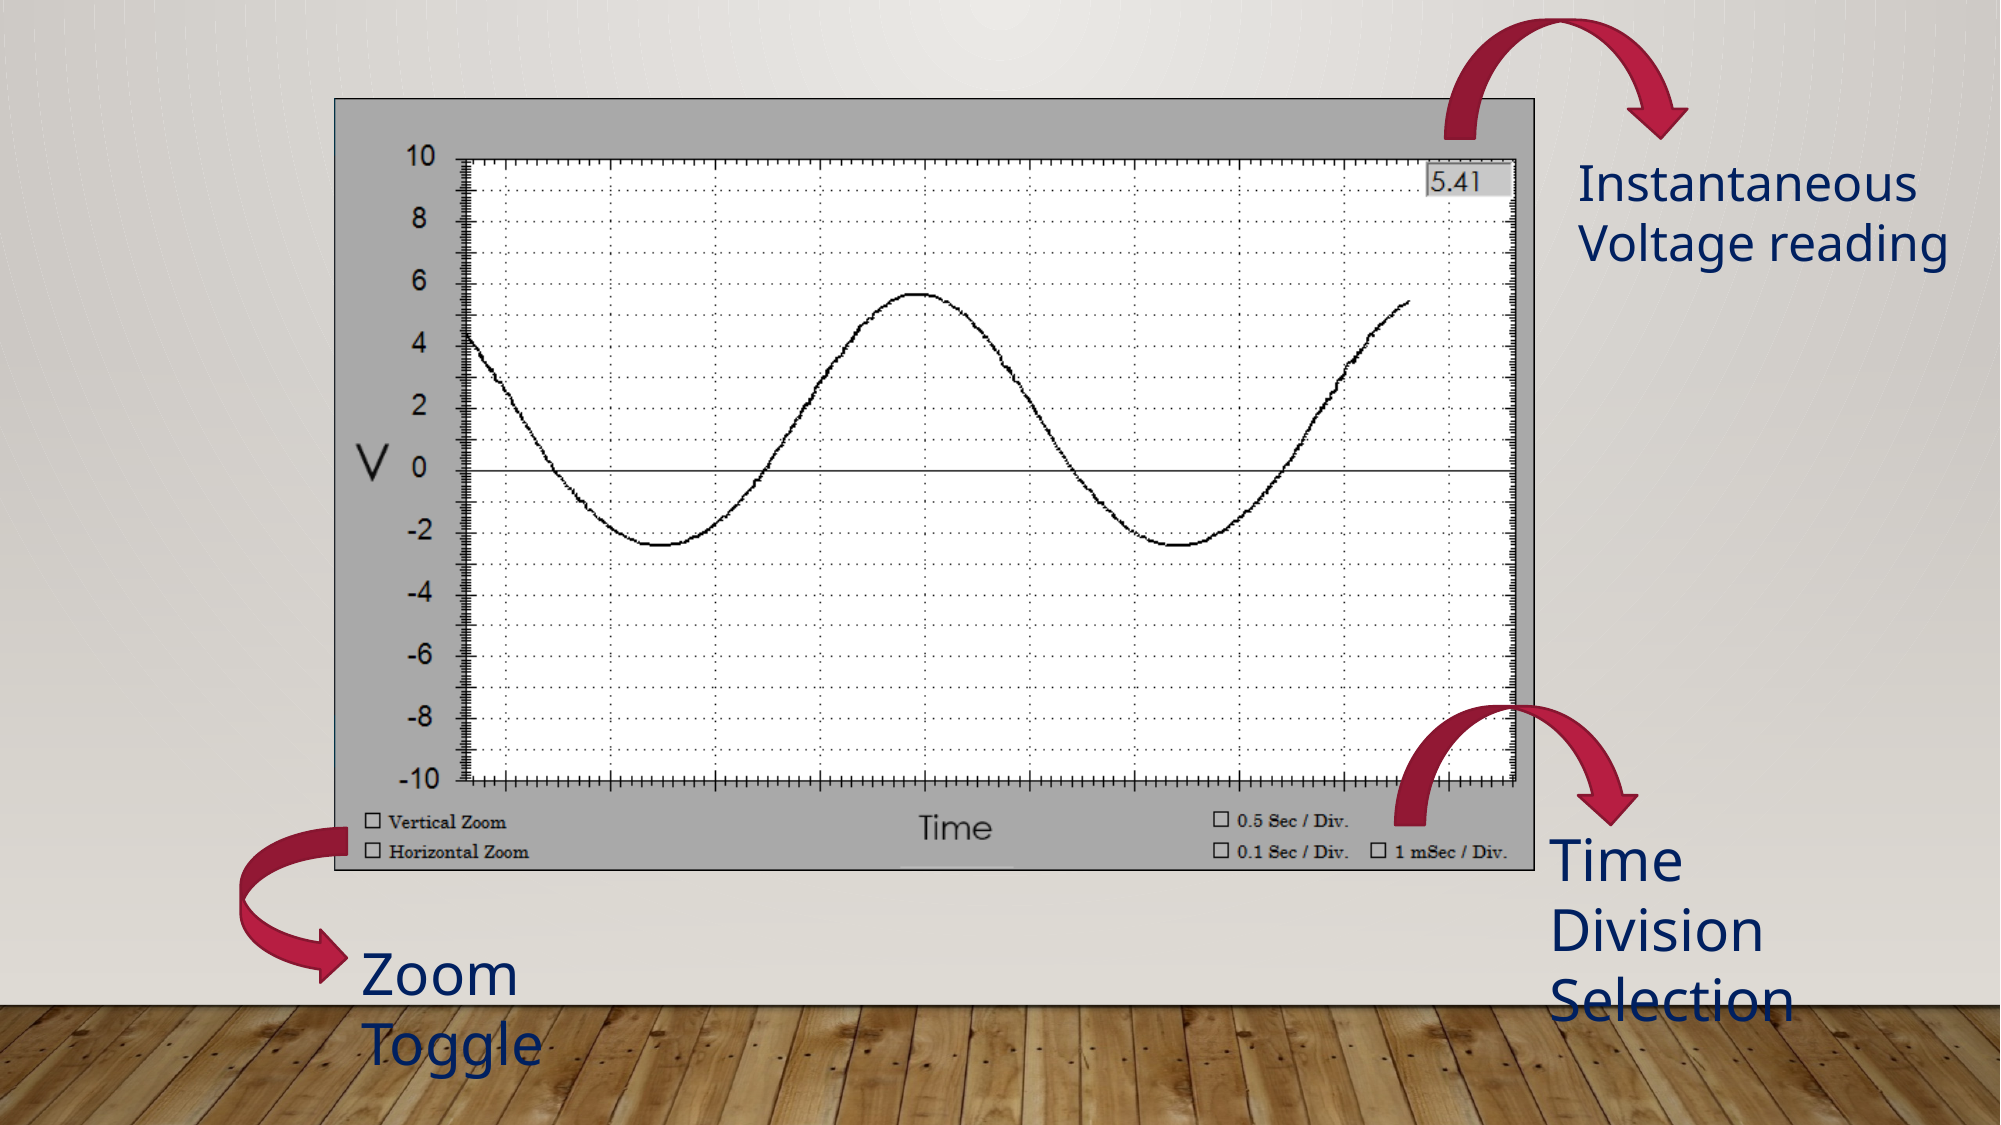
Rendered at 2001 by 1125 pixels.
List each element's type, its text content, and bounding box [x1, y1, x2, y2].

picture [0, 1005, 2000, 1125]
text_box Time Division Selection [1534, 815, 1913, 1041]
picture [334, 98, 1535, 872]
text_box [1449, 18, 1689, 140]
text_box Zoom Toggle [346, 929, 725, 1085]
text_box [239, 827, 346, 984]
text_box Instantaneous Voltage reading [1564, 144, 1980, 280]
text_box [1535, 705, 1639, 815]
